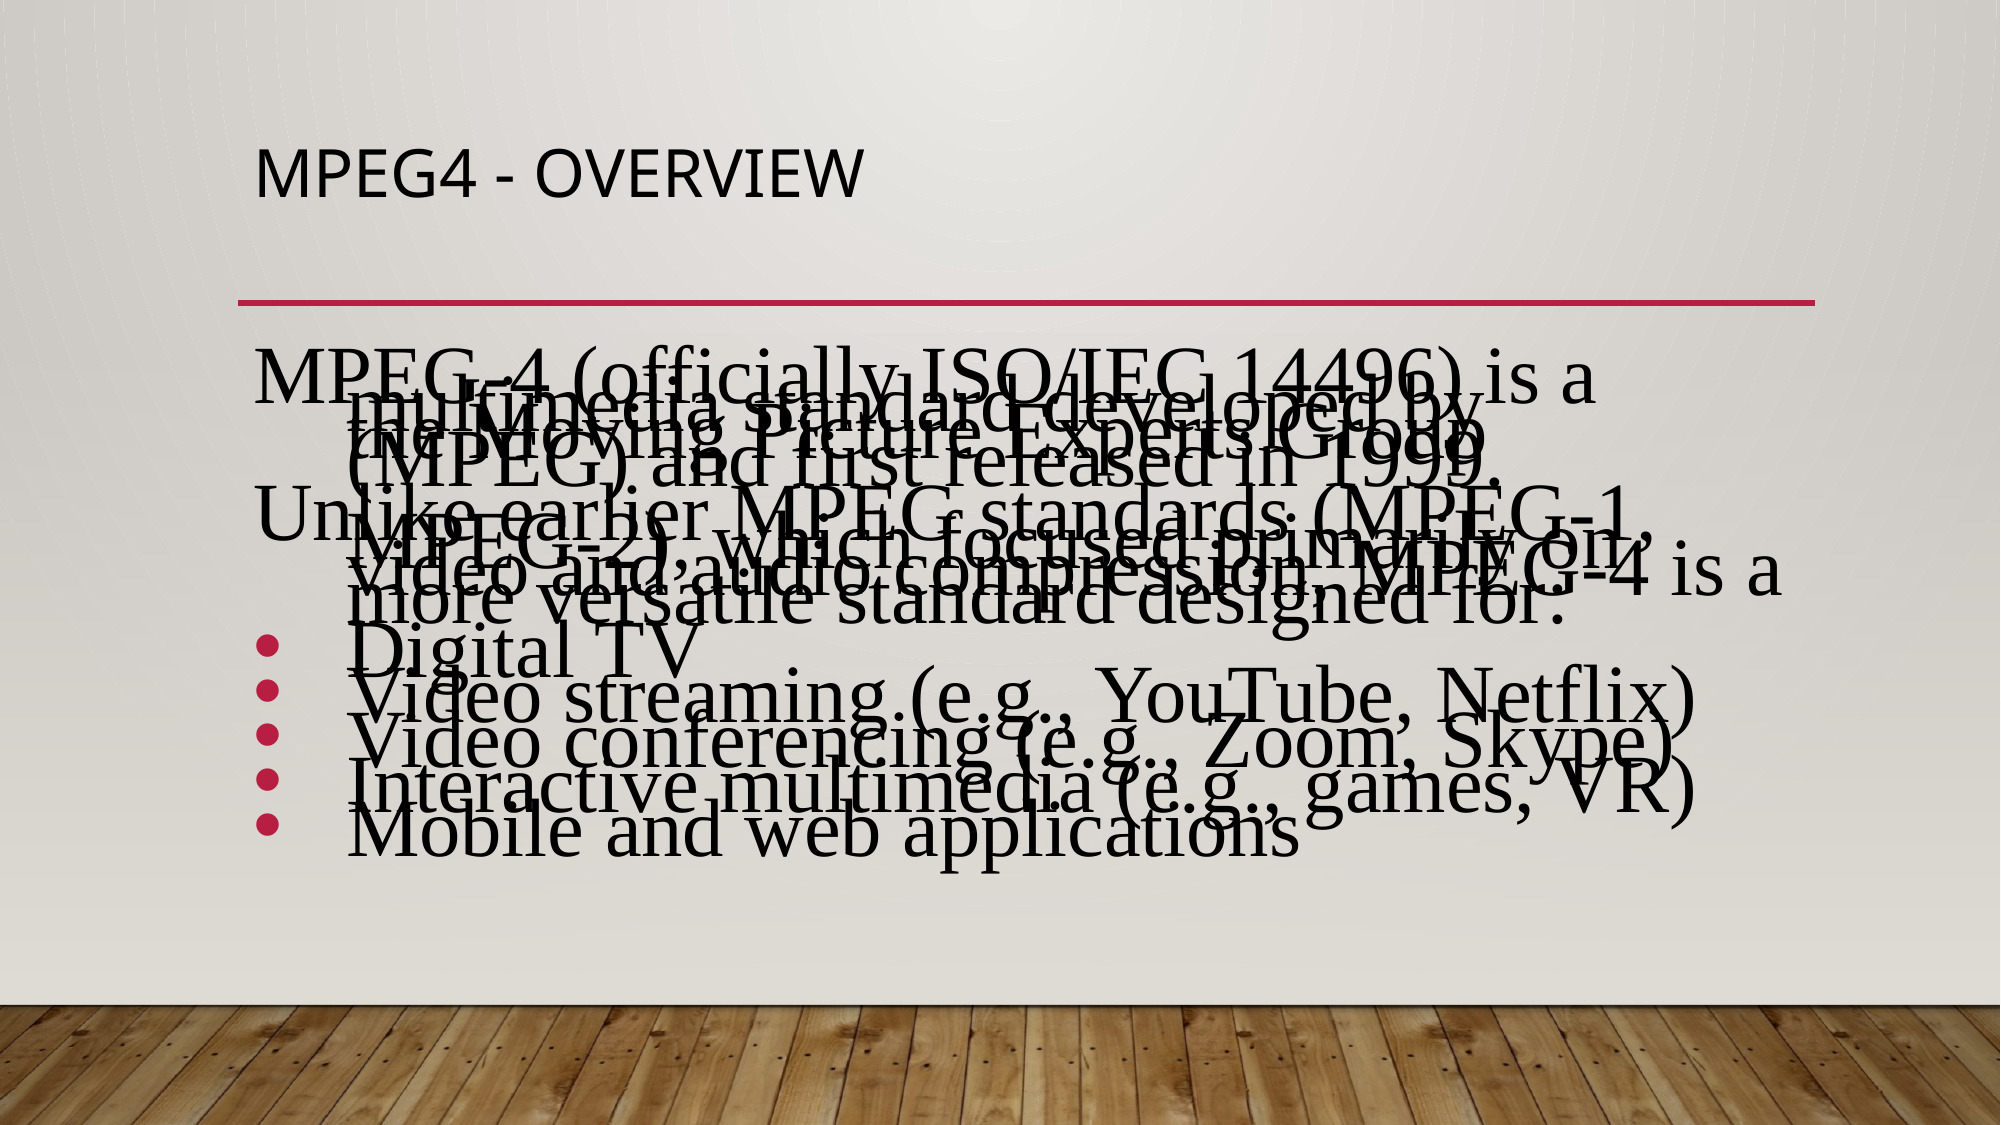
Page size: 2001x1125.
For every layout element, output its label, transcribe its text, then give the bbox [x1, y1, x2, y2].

list MPEG-4 (officially ISO/IEC 14496) is a multimedia standard developed by the Moving Picture Experts Group (MPEG) and first released in 1999. Unlike earlier MPEG standards (MPEG-1, MPEG-2), which focused primarily on video and audio compression, MPEG-4 is a more versatile standard designed for: Digital TV Video streaming (e.g., YouTube, Netflix) Video conferencing (e.g., Zoom, Skype) Interactive multimedia (e.g., games, VR) Mobile and web applications [238, 330, 1814, 897]
title MPEG4 - Overview [238, 131, 1814, 305]
picture [0, 1005, 2000, 1125]
